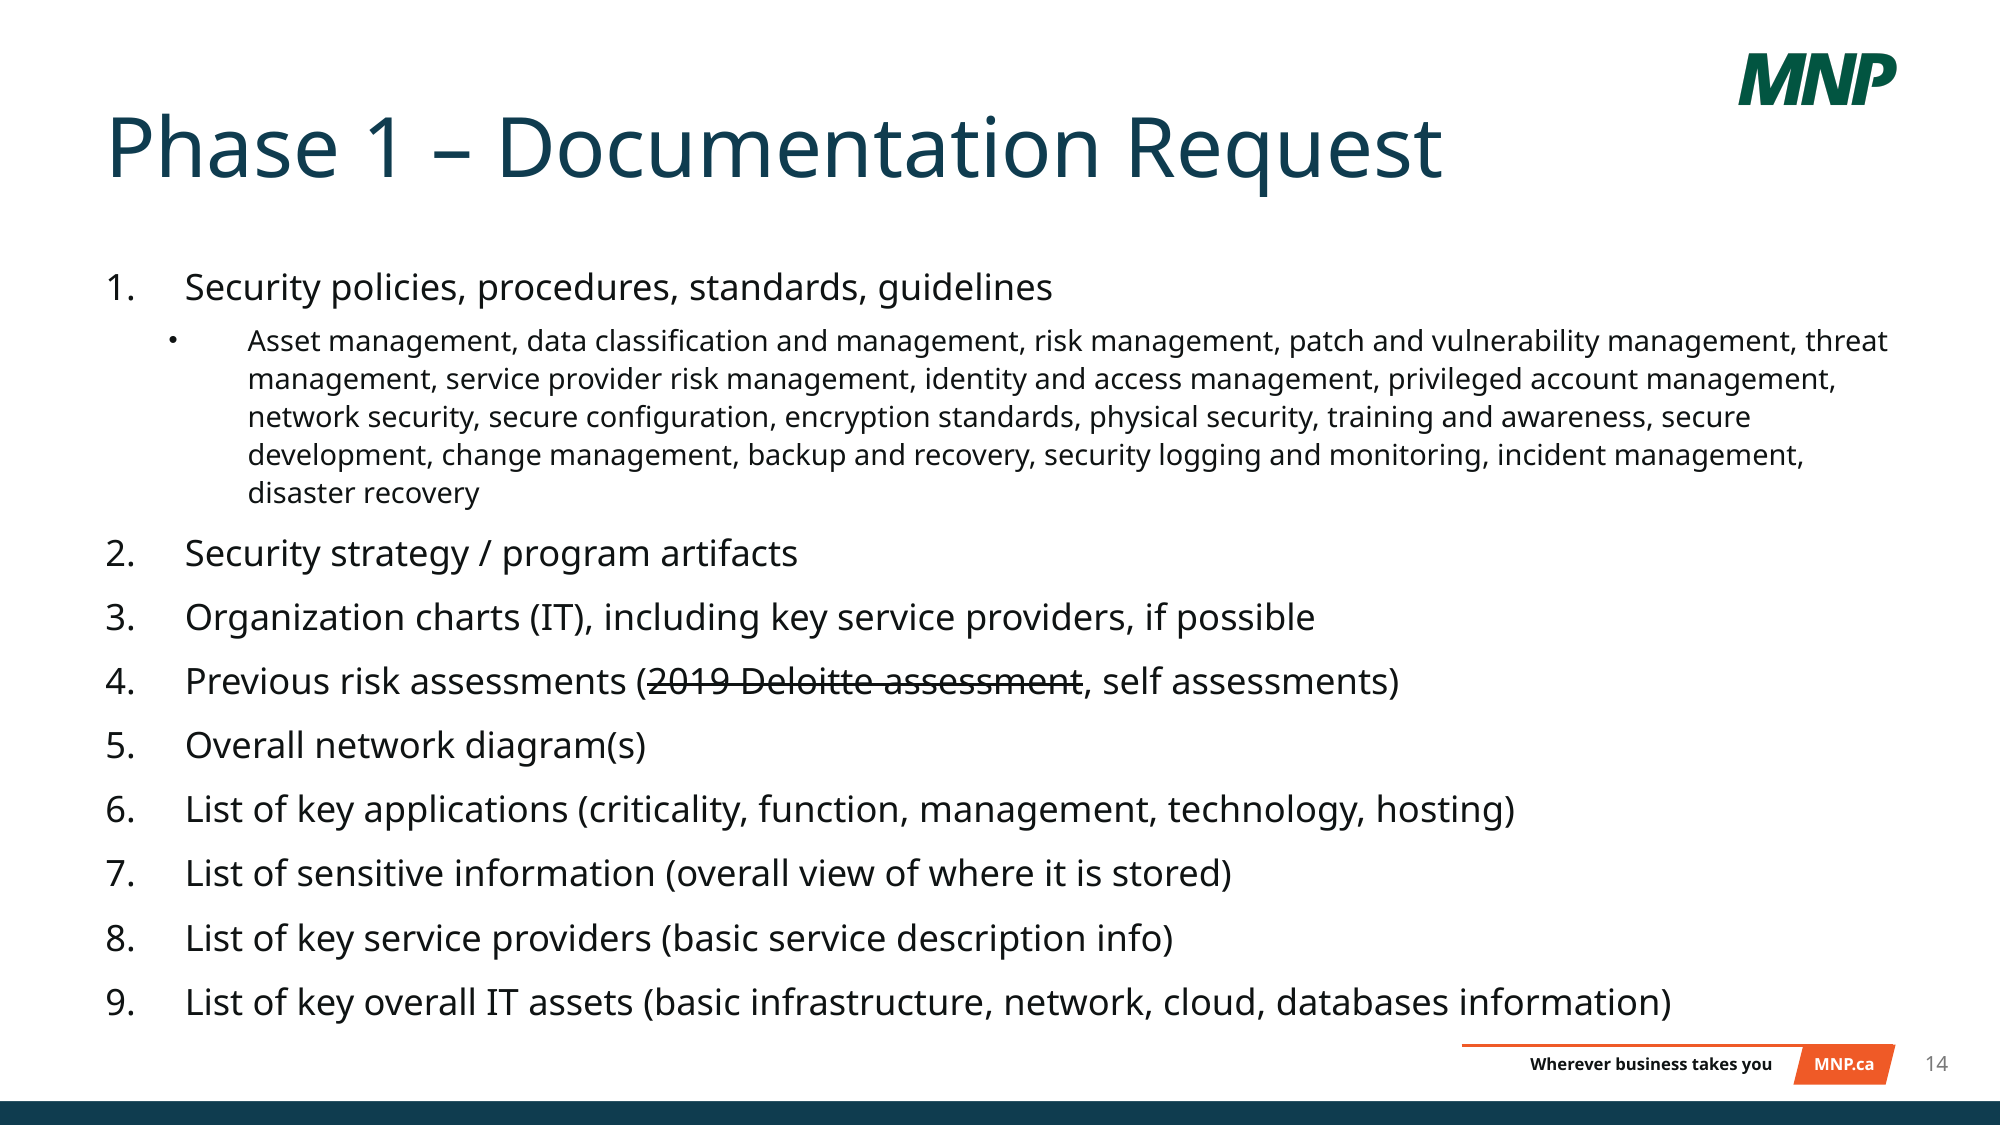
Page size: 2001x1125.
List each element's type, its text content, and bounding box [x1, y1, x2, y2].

slide_number 14 [1895, 1043, 1978, 1085]
picture [1733, 48, 1905, 109]
title Phase 1 – Documentation Request [105, 105, 1896, 197]
list Security policies, procedures, standards, guidelines Asset management, data classification and management, risk management, patch and vulnerability management, threat management, service provider risk management, identity and access management, privileged account management, network security, secure configuration, encryption standards, physical security, training and awareness, secure development, change management, backup and recovery, security logging and monitoring, incident management, disaster recovery Security strategy / program artifacts Organization charts (IT), including key service providers, if possible Previous risk assessments (2019 Deloitte assessment, self assessments) Overall network diagram(s) List of key applications (criticality, function, management, technology, hosting) List of sensitive information (overall view of where it is stored) List of key service providers (basic service description info) List of key overall IT assets (basic infrastructure, network, cloud, databases information) [105, 260, 1897, 1024]
